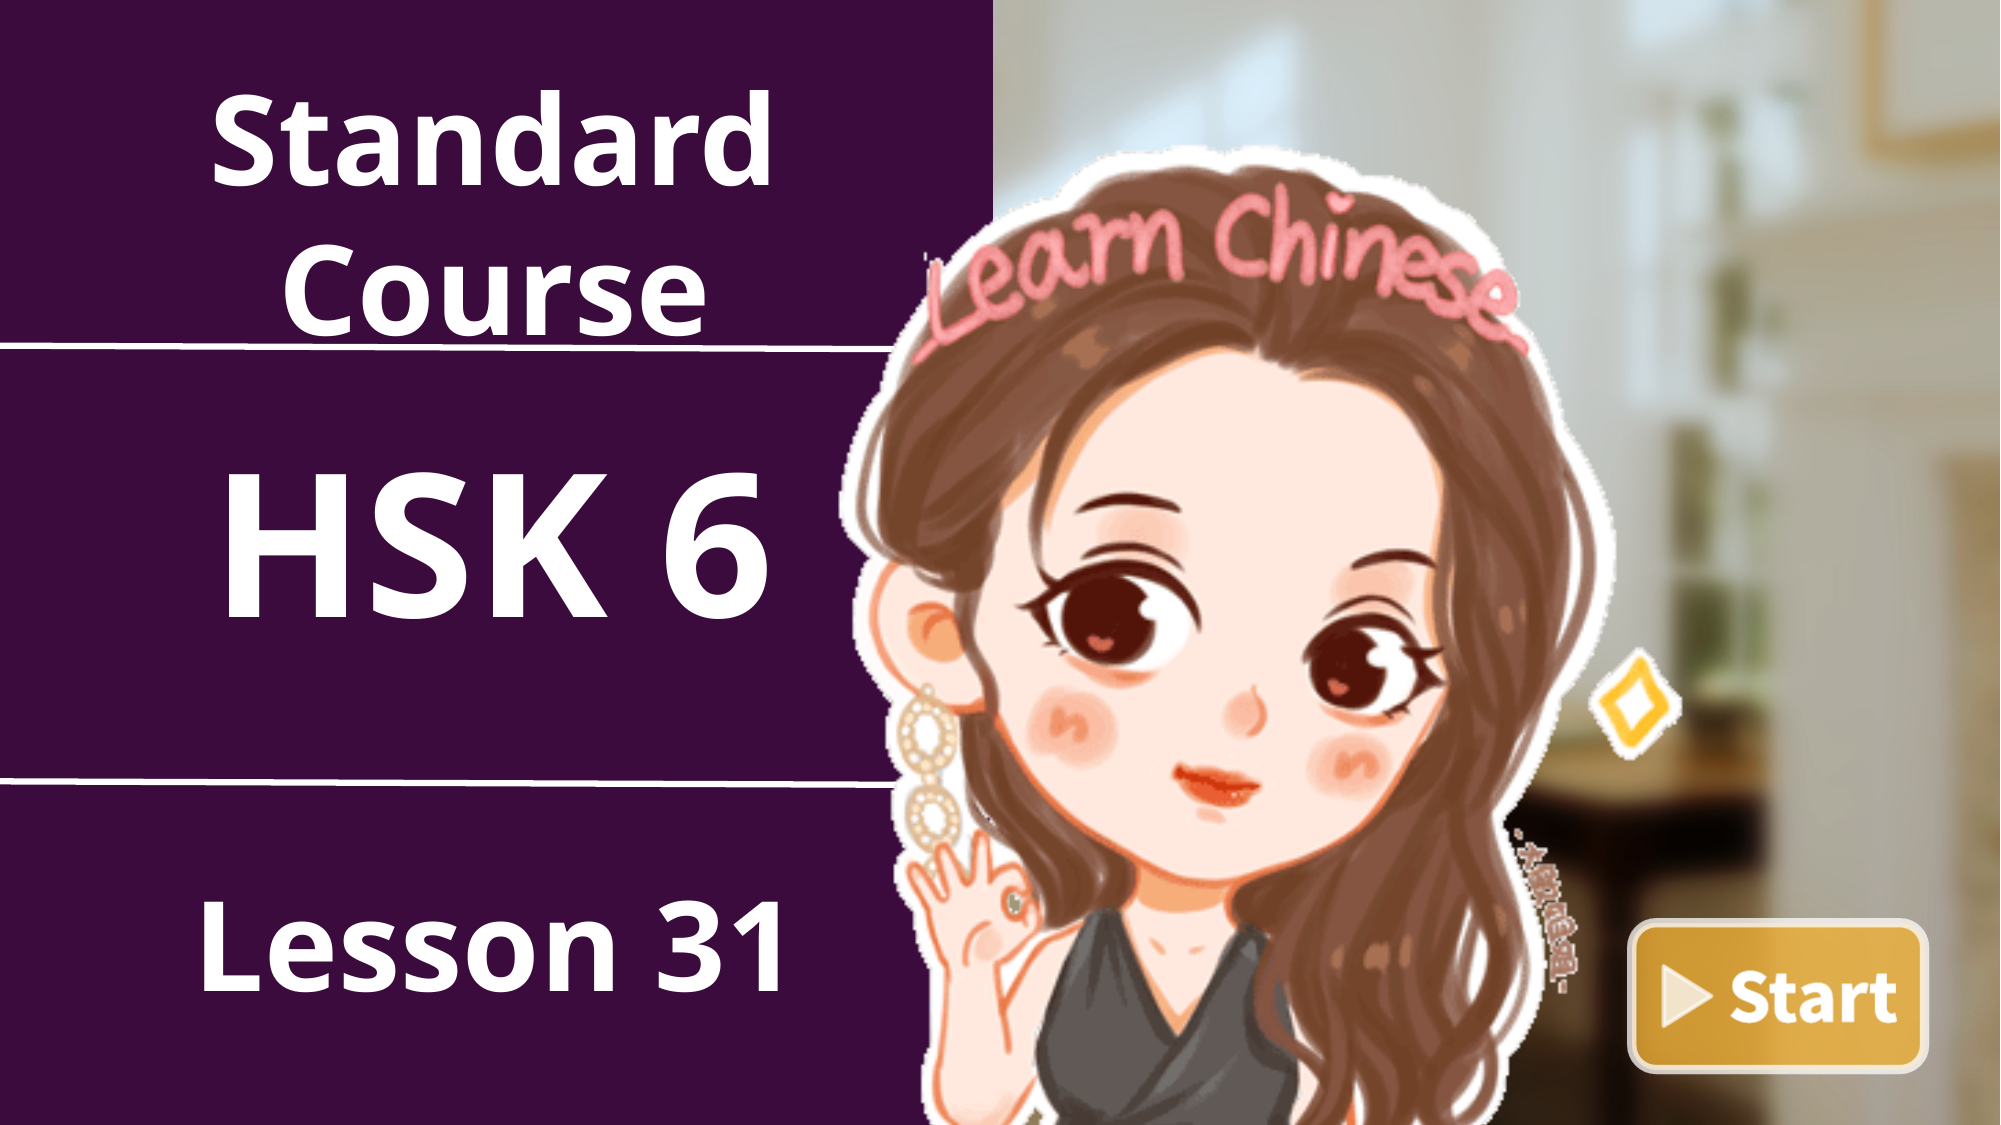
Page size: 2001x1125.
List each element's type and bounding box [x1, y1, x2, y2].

text_box [0, 0, 2000, 1125]
